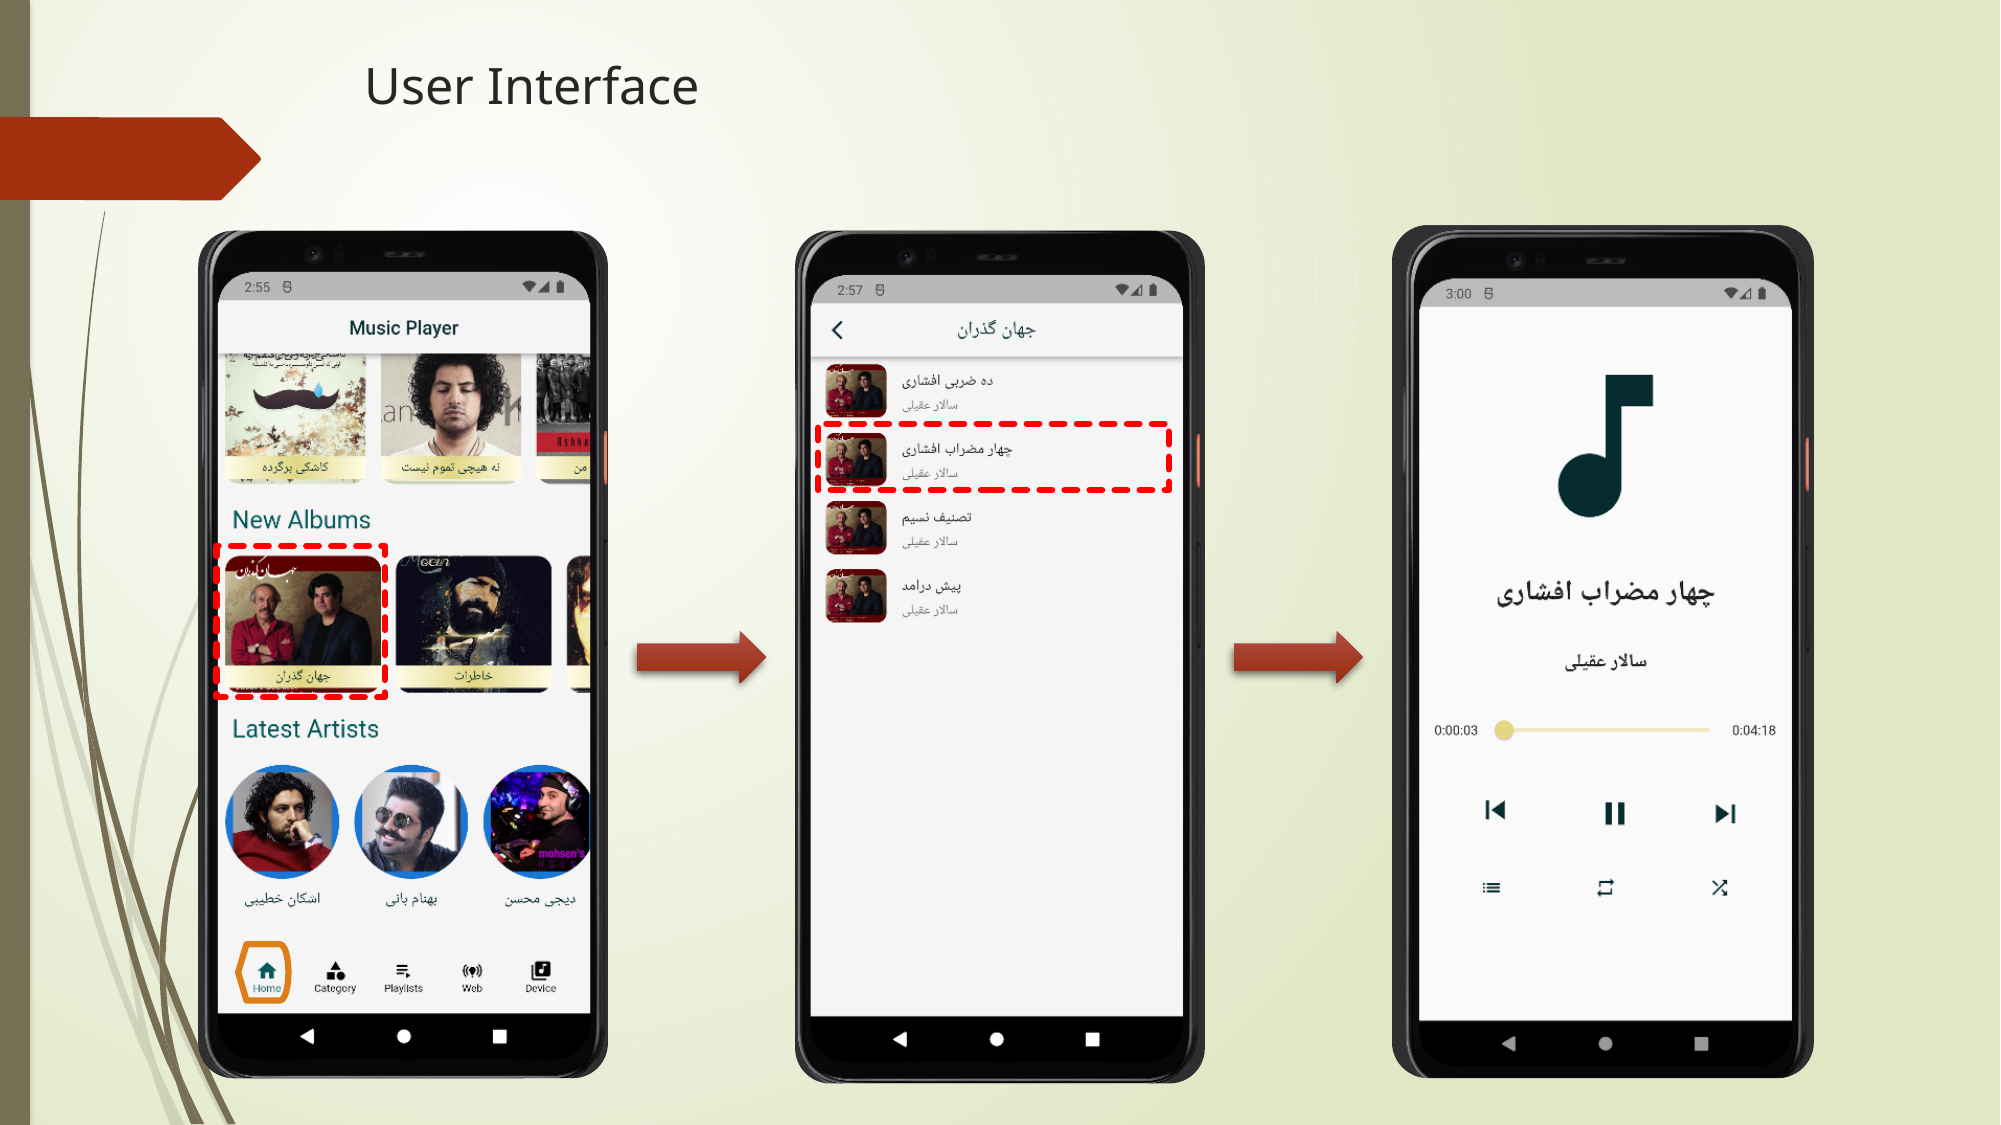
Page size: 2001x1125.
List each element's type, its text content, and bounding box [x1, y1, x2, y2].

text_box [1233, 630, 1363, 684]
picture [197, 230, 609, 1079]
picture [794, 230, 1206, 1084]
picture [1391, 224, 1815, 1079]
text_box [636, 630, 767, 684]
title User Interface [349, 46, 887, 183]
